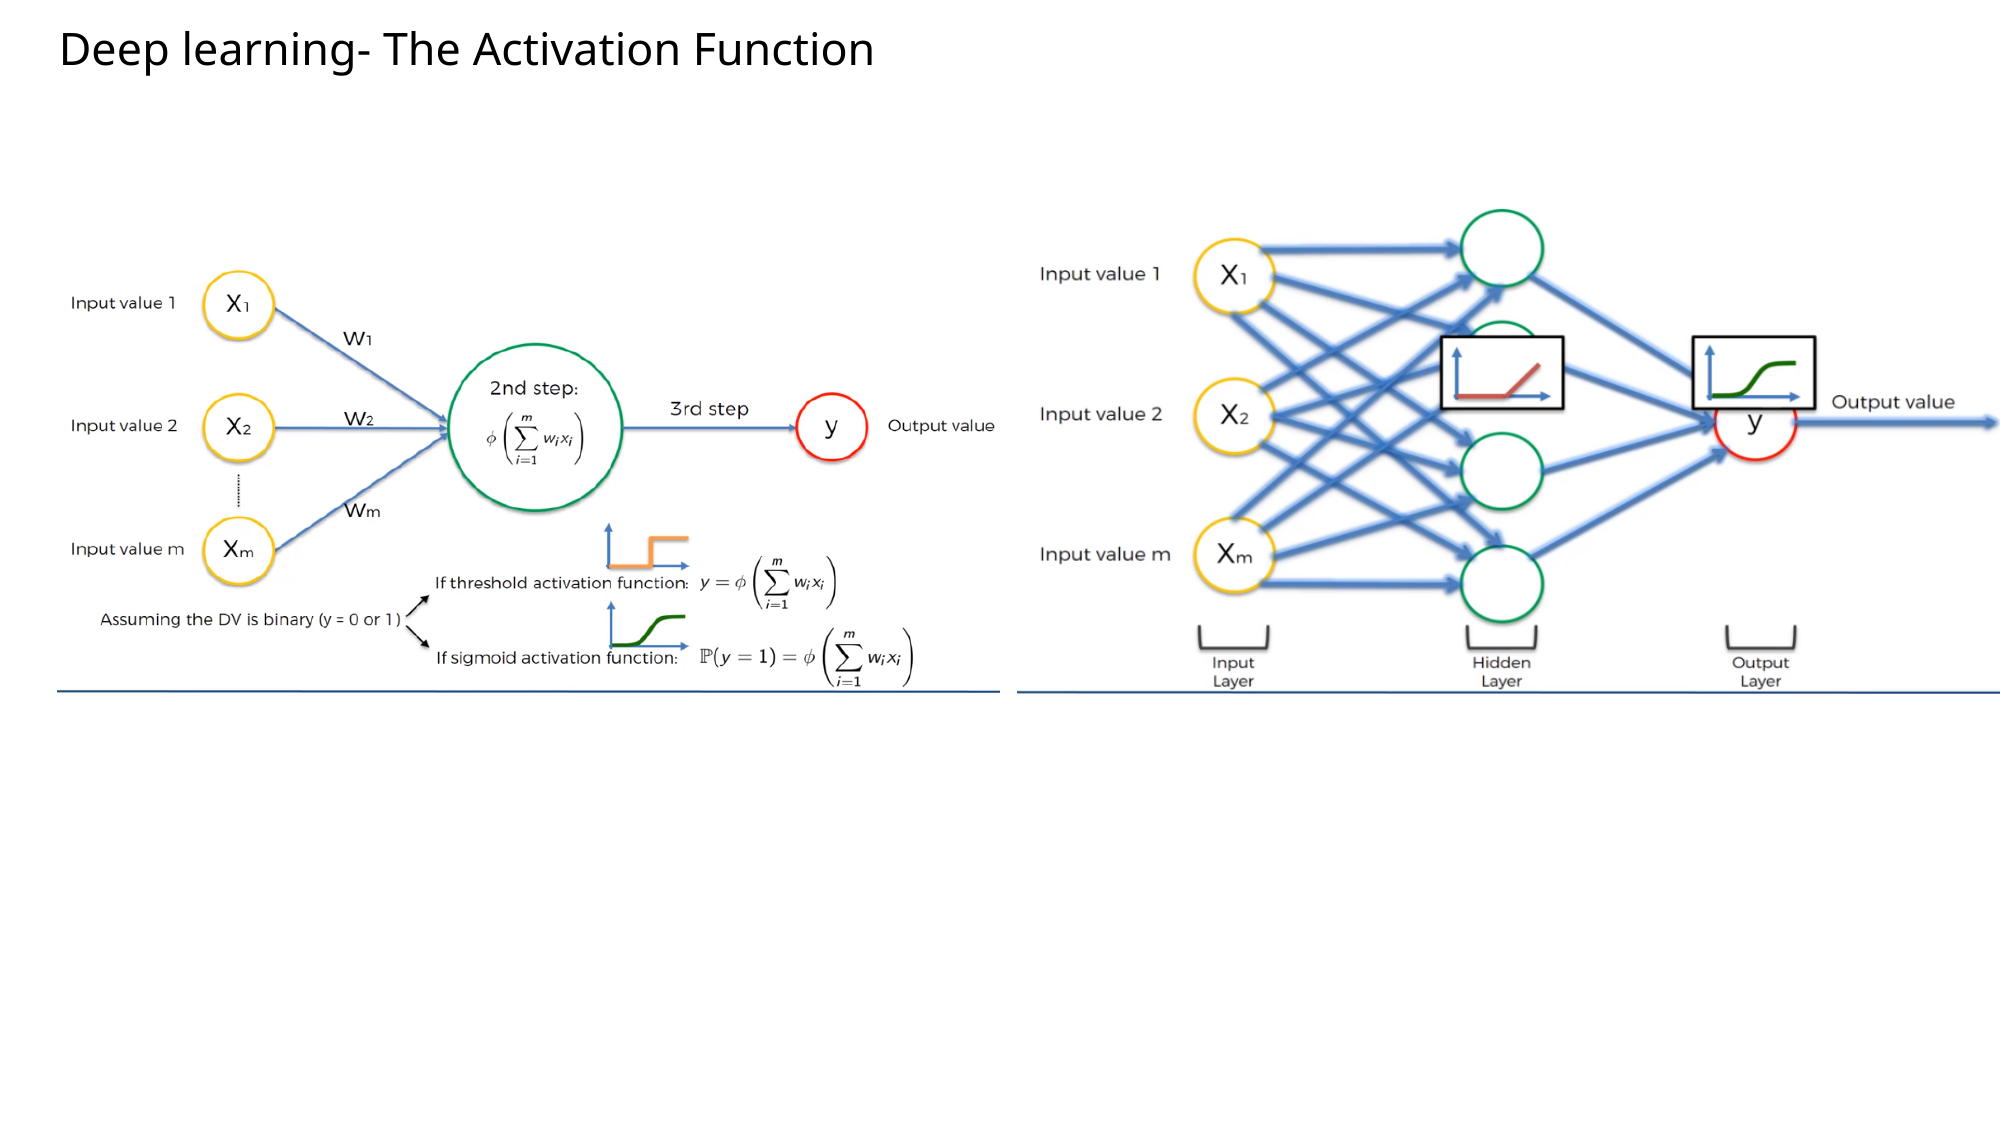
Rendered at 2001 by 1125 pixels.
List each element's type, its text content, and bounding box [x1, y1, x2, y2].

picture [1017, 208, 2000, 694]
title Deep learning- The Activation Function [43, 19, 1863, 83]
picture [57, 263, 1000, 694]
